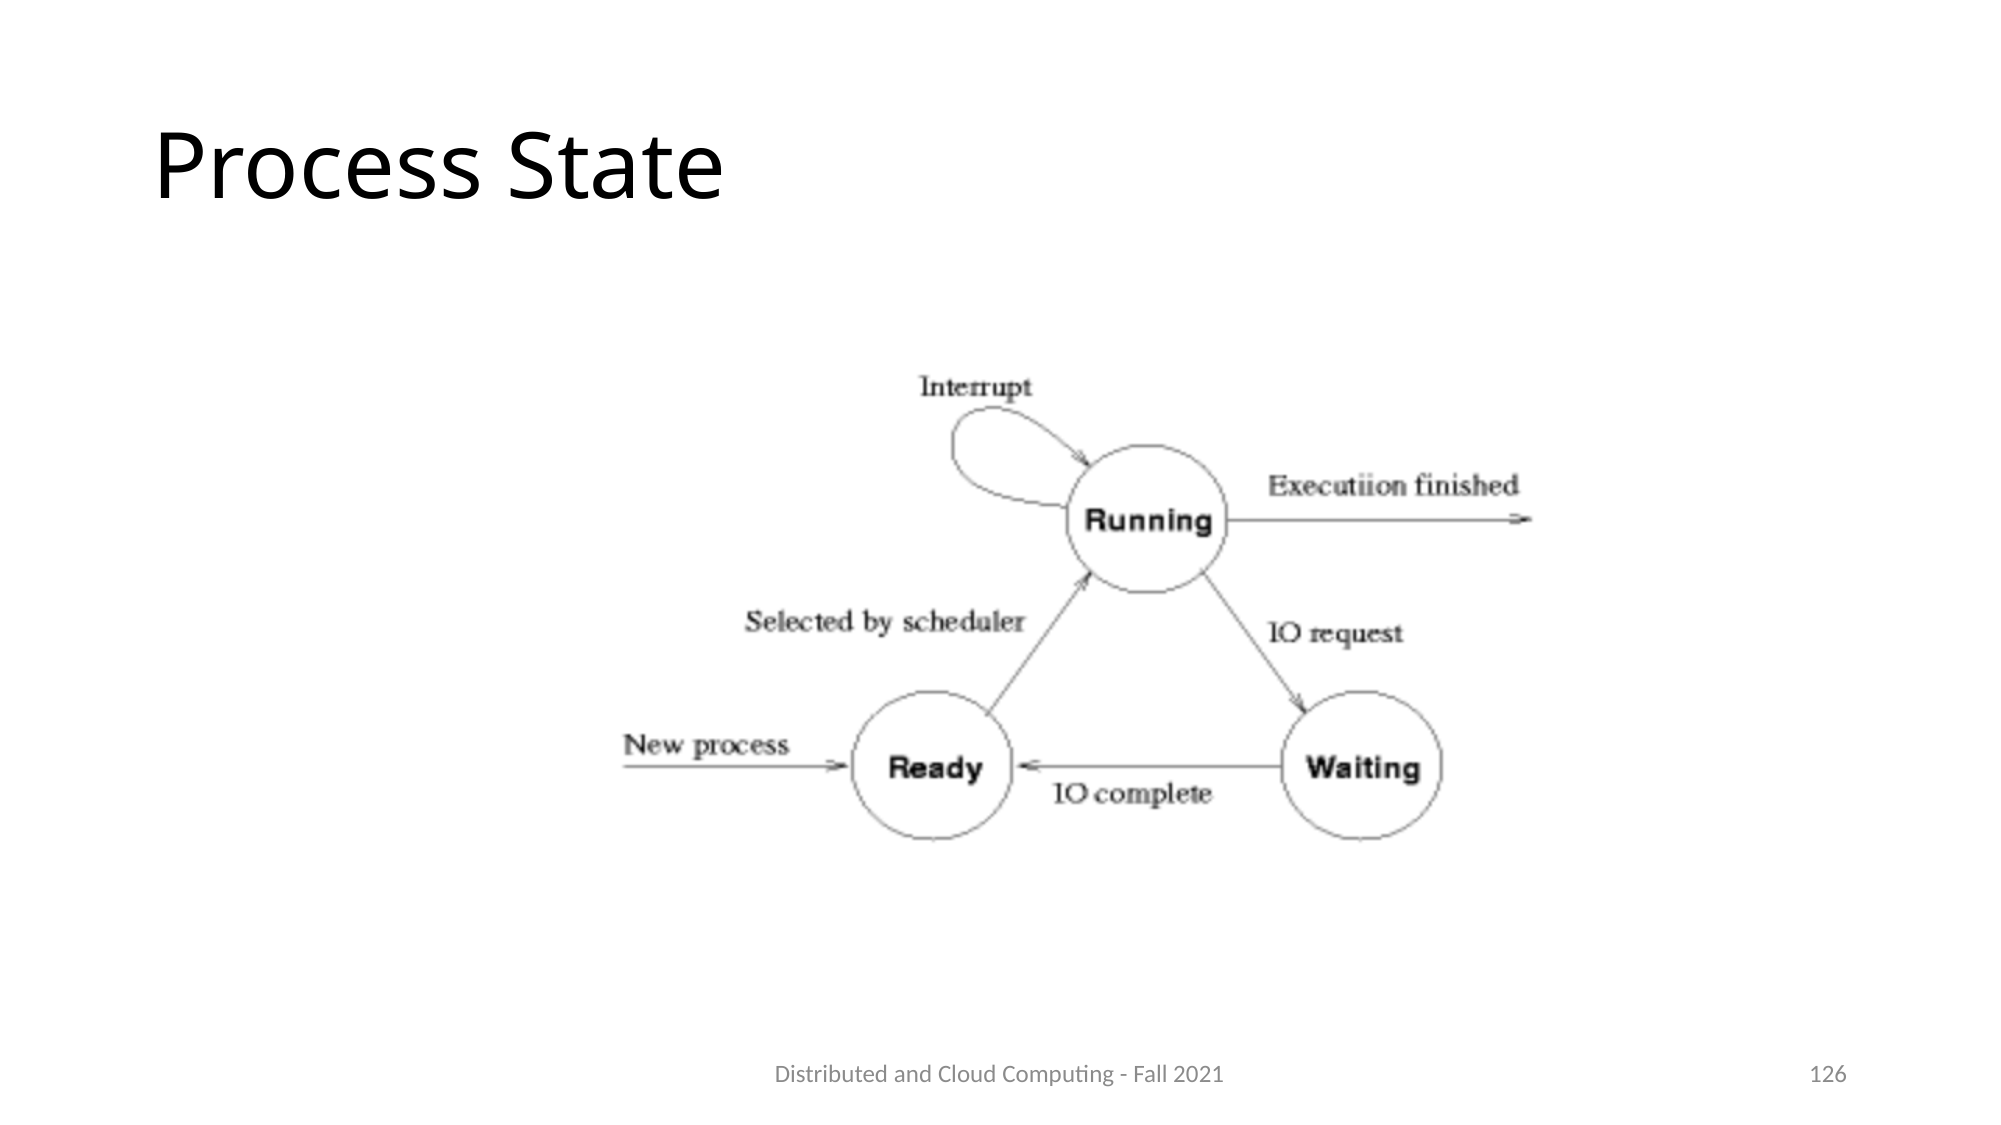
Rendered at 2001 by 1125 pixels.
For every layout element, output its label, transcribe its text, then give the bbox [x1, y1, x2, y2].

footer Distributed and Cloud Computing - Fall 2021 [662, 1042, 1338, 1103]
slide_number 126 [1412, 1042, 1863, 1103]
title Process State [137, 59, 1863, 278]
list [603, 337, 1666, 891]
